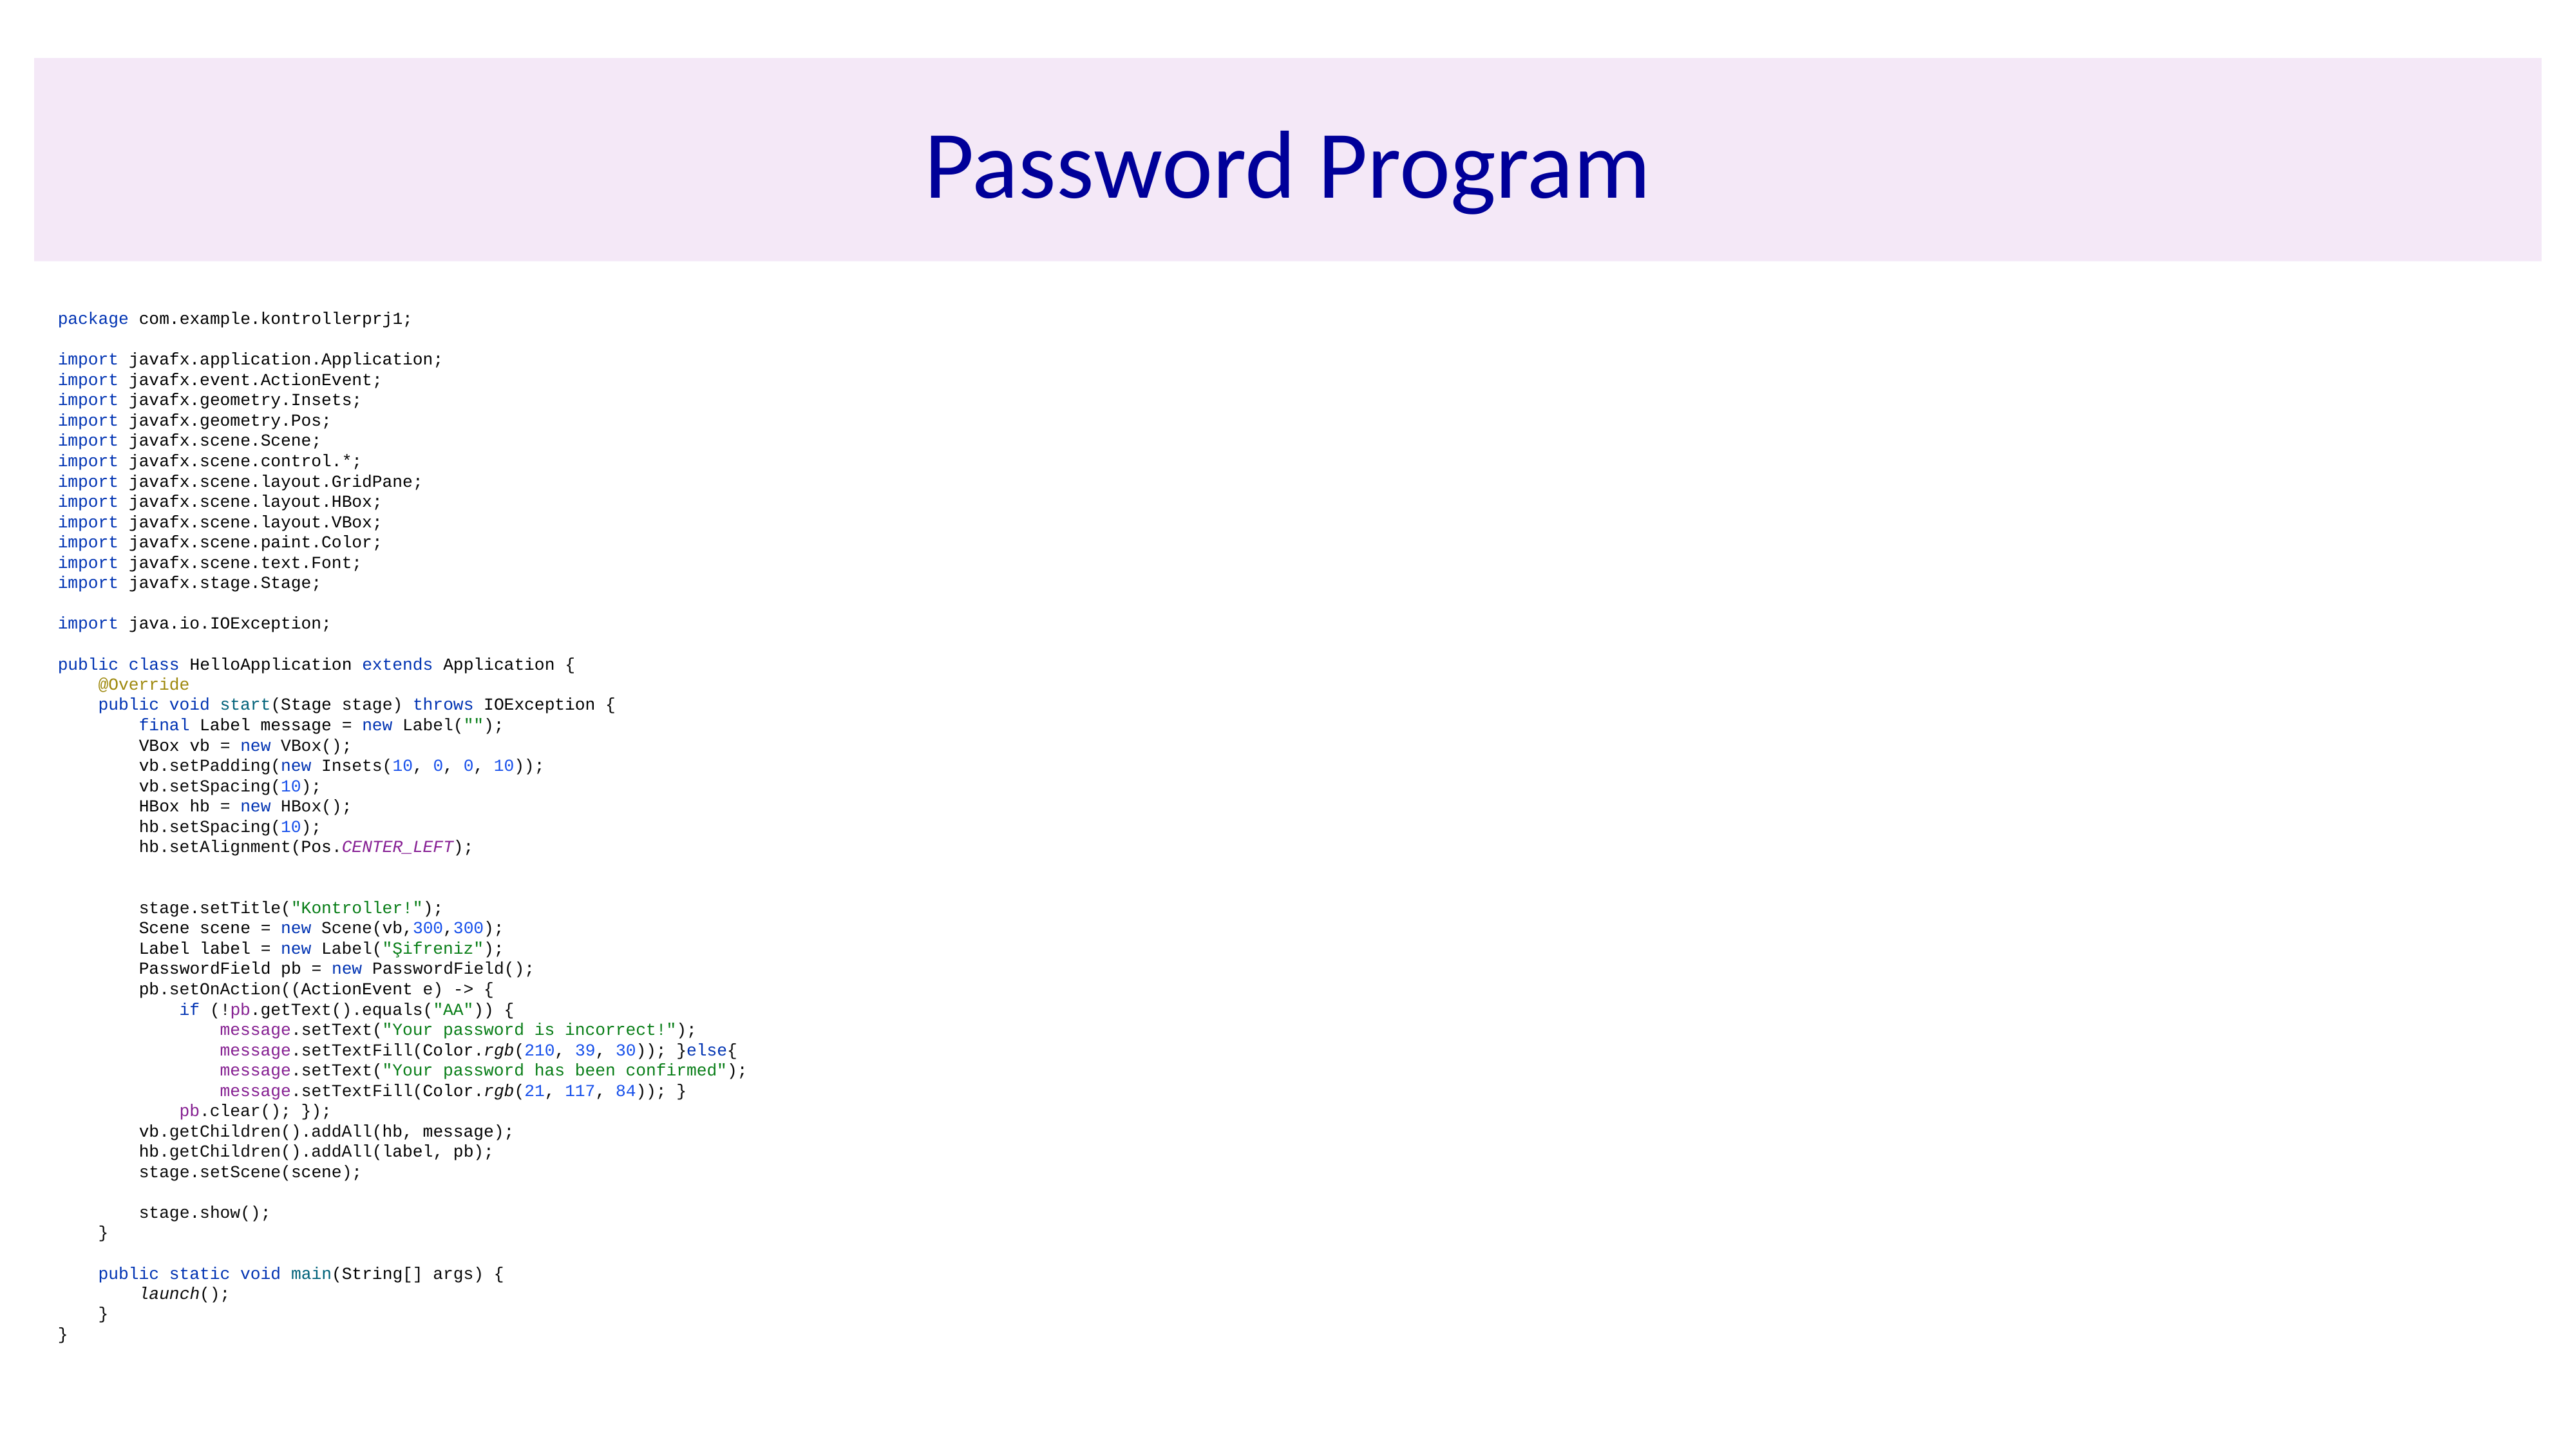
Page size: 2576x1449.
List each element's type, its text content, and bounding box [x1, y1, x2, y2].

list package com.example.kontrollerprj1; import javafx.application.Application; import javafx.event.ActionEvent; import javafx.geometry.Insets; import javafx.geometry.Pos; import javafx.scene.Scene; import javafx.scene.control.*; import javafx.scene.layout.GridPane; import javafx.scene.layout.HBox; import javafx.scene.layout.VBox; import javafx.scene.paint.Color; import javafx.scene.text.Font; import javafx.stage.Stage; import java.io.IOException; public class HelloApplication extends Application { @Override public void start(Stage stage) throws IOException { final Label message = new Label(""); VBox vb = new VBox(); vb.setPadding(new Insets(10, 0, 0, 10)); vb.setSpacing(10); HBox hb = new HBox(); hb.setSpacing(10); hb.setAlignment(Pos.CENTER_LEFT); stage.setTitle("Kontroller!"); Scene scene = new Scene(vb,300,300); Label label = new Label("Şifreniz"); PasswordField pb = new PasswordField(); pb.setOnAction((ActionEvent e) -> { if (!pb.getText().equals("AA")) { message.setText("Your password is incorrect!"); message.setTextFill(Color.rgb(210, 39, 30)); }else{ message.setText("Your password has been confirmed"); message.setTextFill(Color.rgb(21, 117, 84)); } pb.clear(); }); vb.getChildren().addAll(hb, message); hb.getChildren().addAll(label, pb); stage.setScene(scene); stage.show(); } public static void main(String[] args) { launch(); } } [48, 298, 2539, 1409]
title Password Program [34, 58, 2542, 261]
